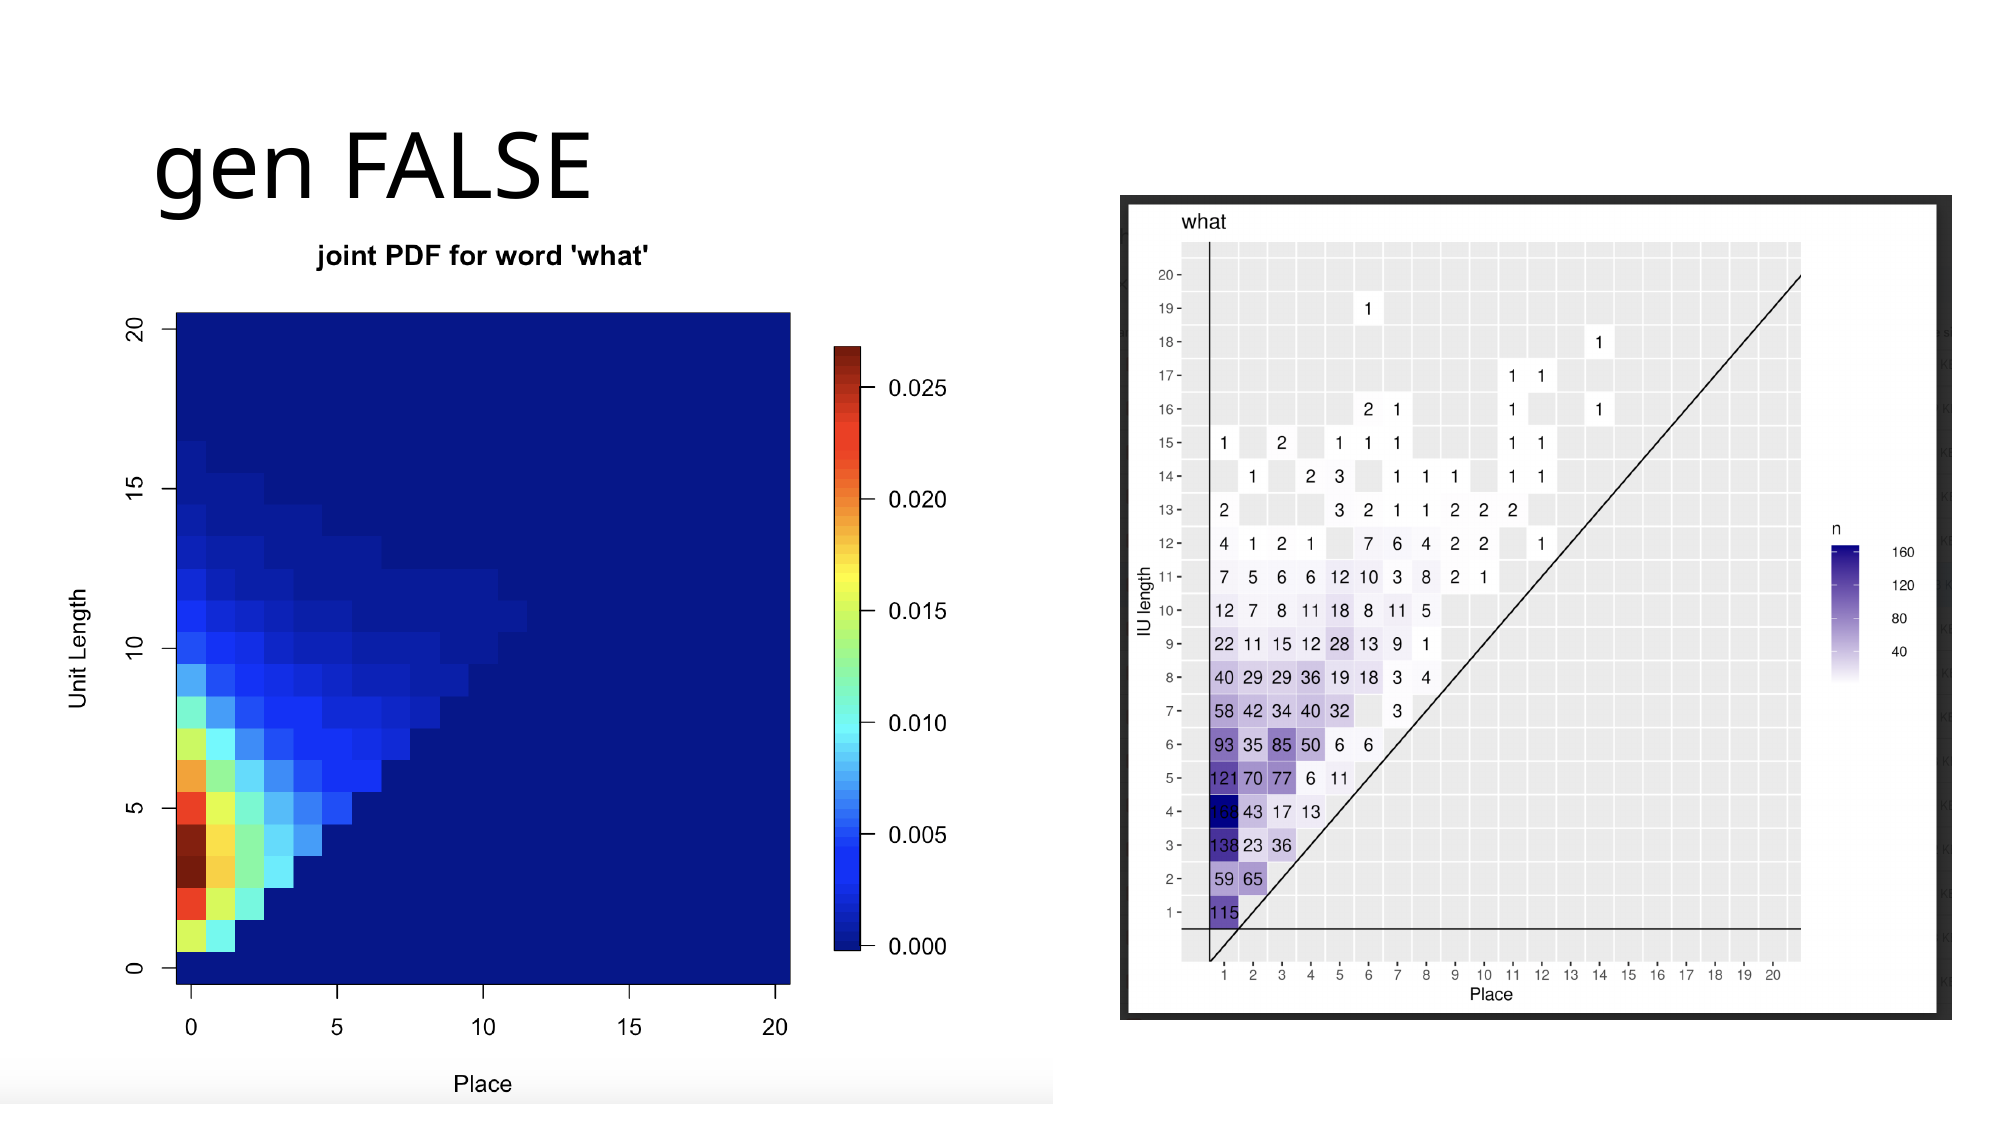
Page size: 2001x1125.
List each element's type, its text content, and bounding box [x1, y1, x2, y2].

title gen FALSE [137, 59, 1863, 278]
picture [0, 221, 1054, 1105]
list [1119, 194, 1952, 1020]
